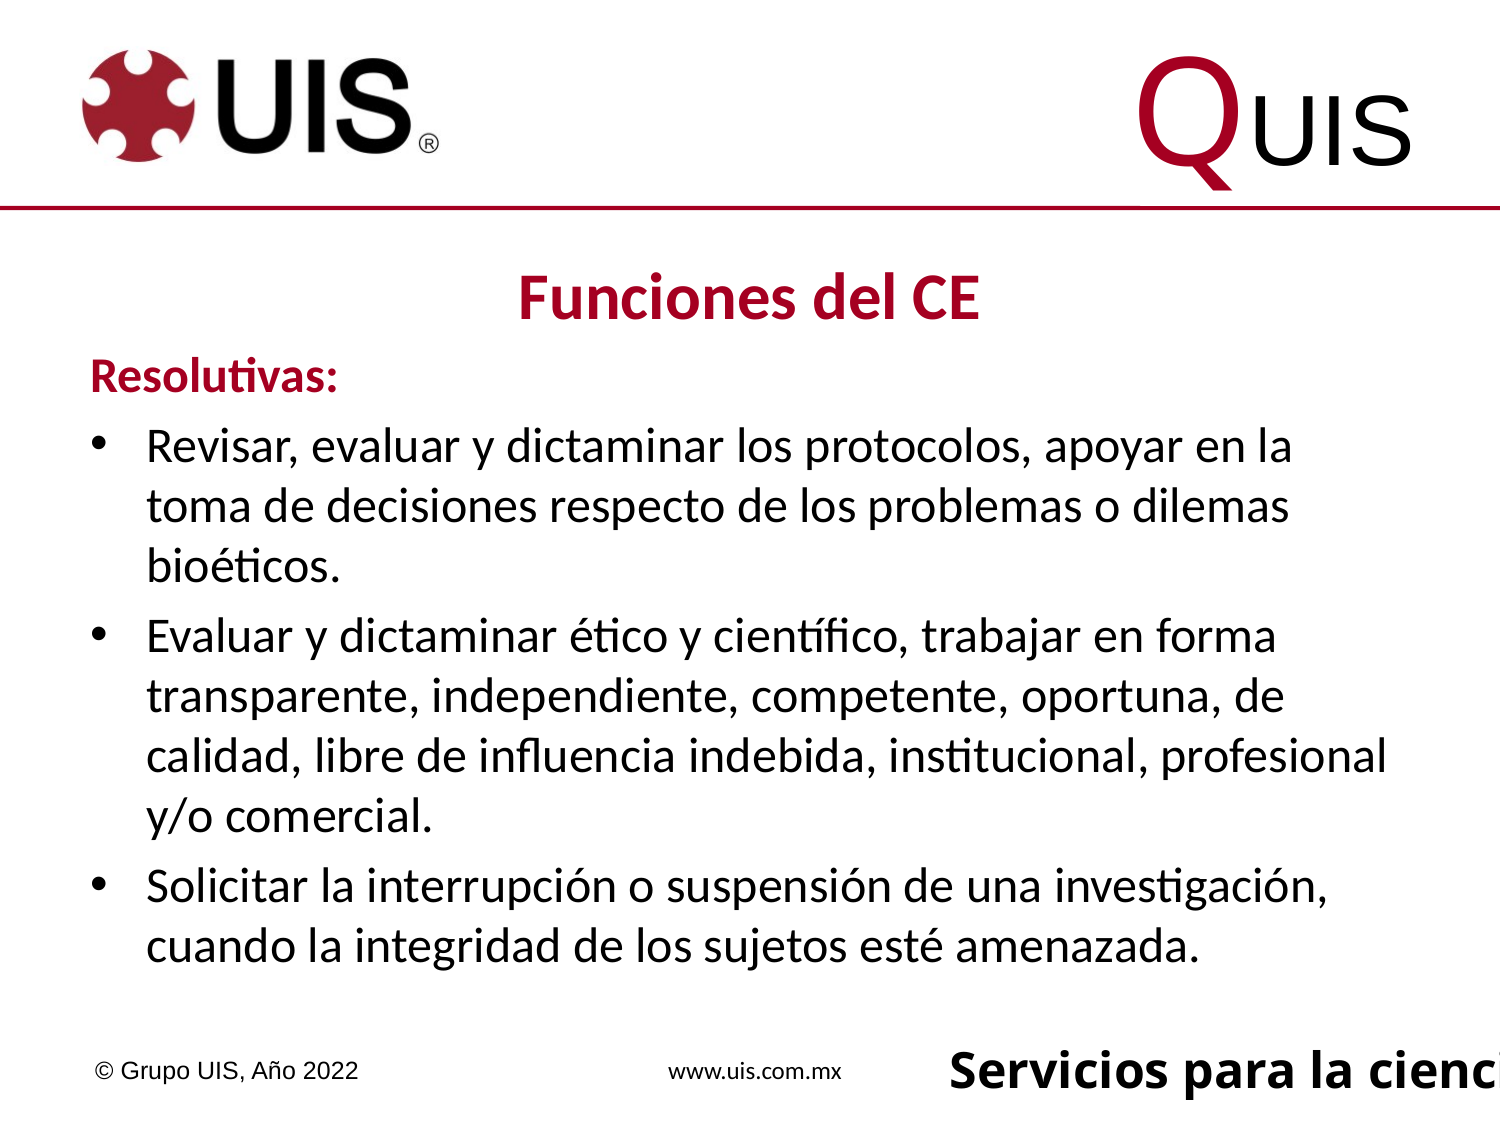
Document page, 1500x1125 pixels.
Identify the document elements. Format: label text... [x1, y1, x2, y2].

picture [79, 46, 443, 166]
list Funciones del CE Resolutivas: Revisar, evaluar y dictaminar los protocolos, apoyar en la toma de decisiones respecto de los problemas o dilemas bioéticos. Evaluar y dictaminar ético y científico, trabajar en forma transparente, independiente, competente, oportuna, de calidad, libre de influencia indebida, institucional, profesional y/o comercial. Solicitar la interrupción o suspensión de una investigación, cuando la integridad de los sujetos esté amenazada. [75, 245, 1425, 988]
